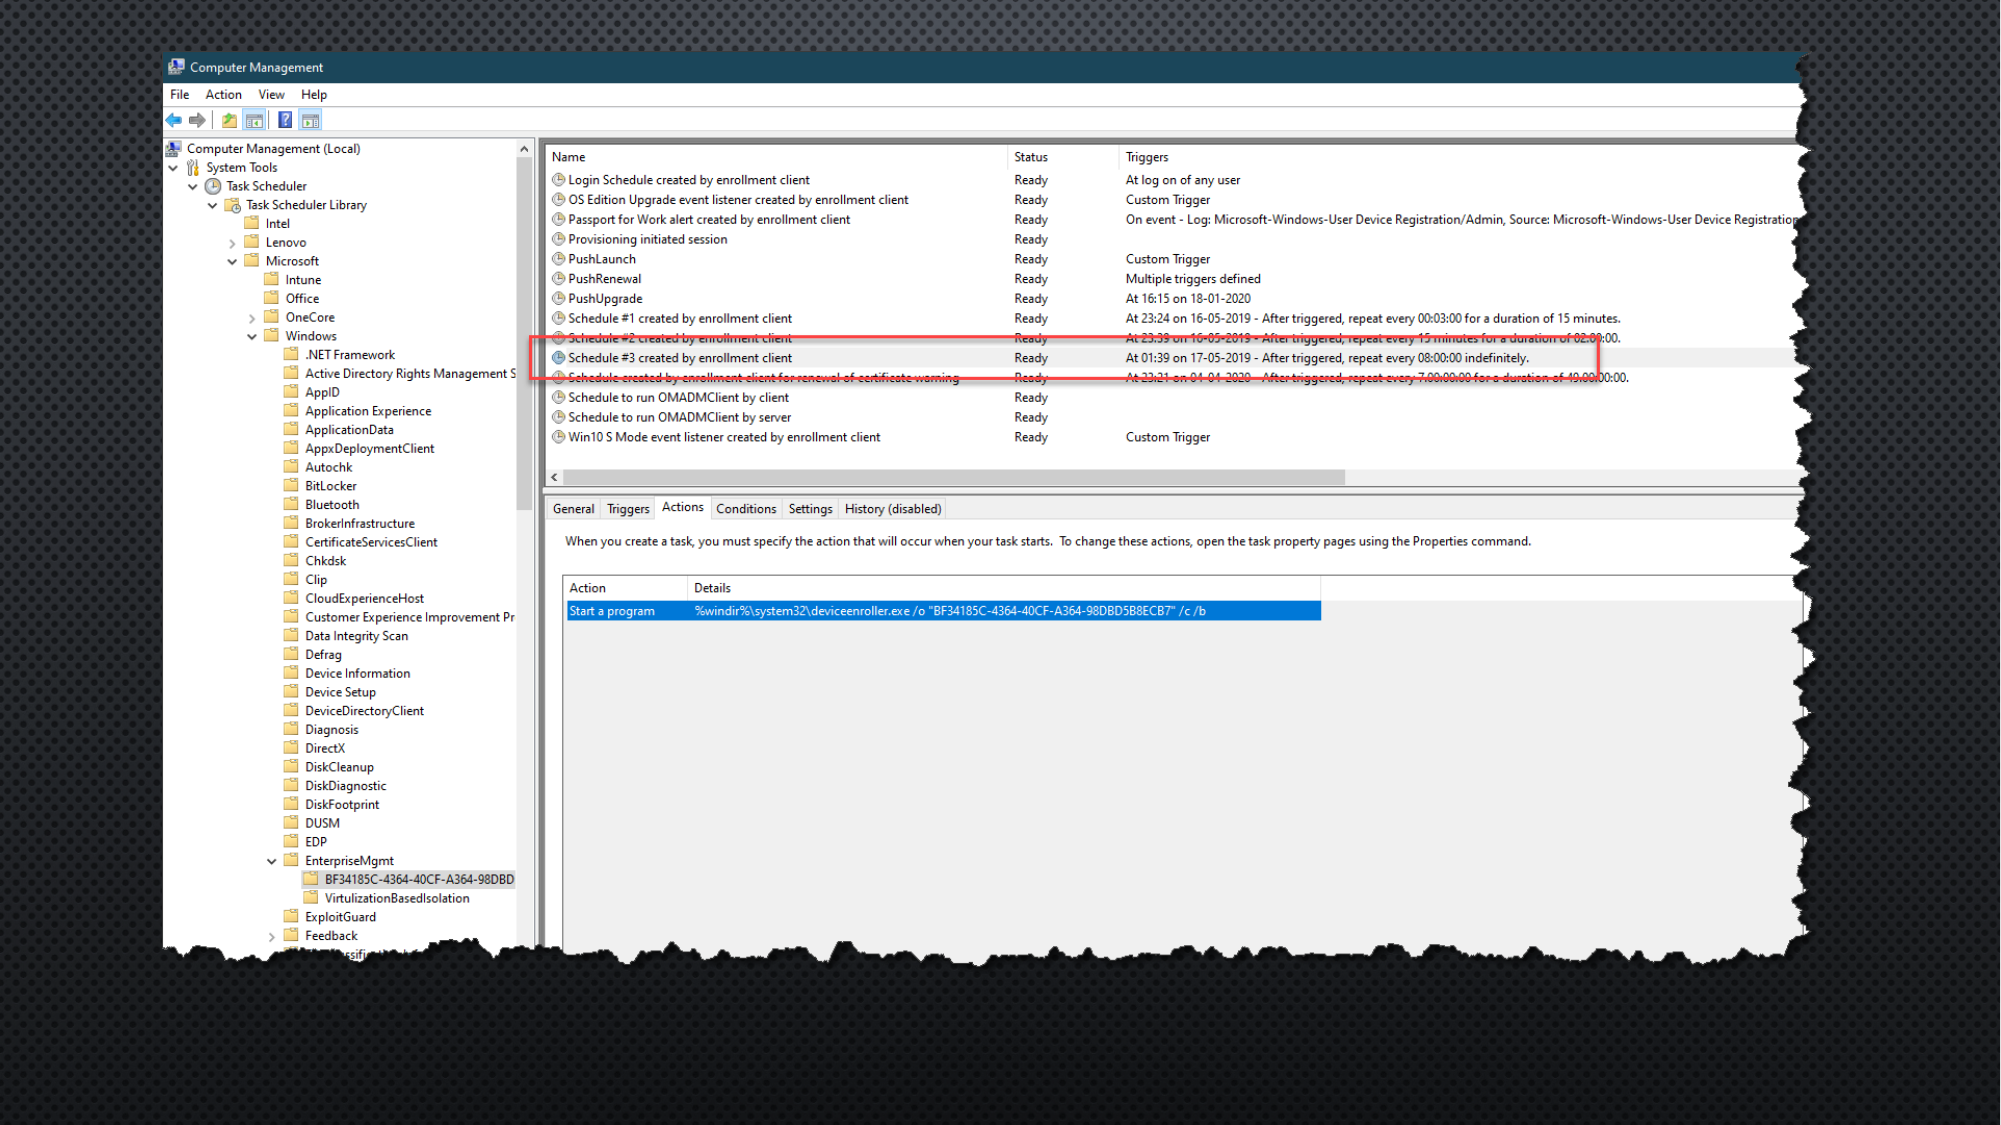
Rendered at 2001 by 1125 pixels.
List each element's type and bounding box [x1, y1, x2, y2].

picture [162, 51, 1838, 989]
